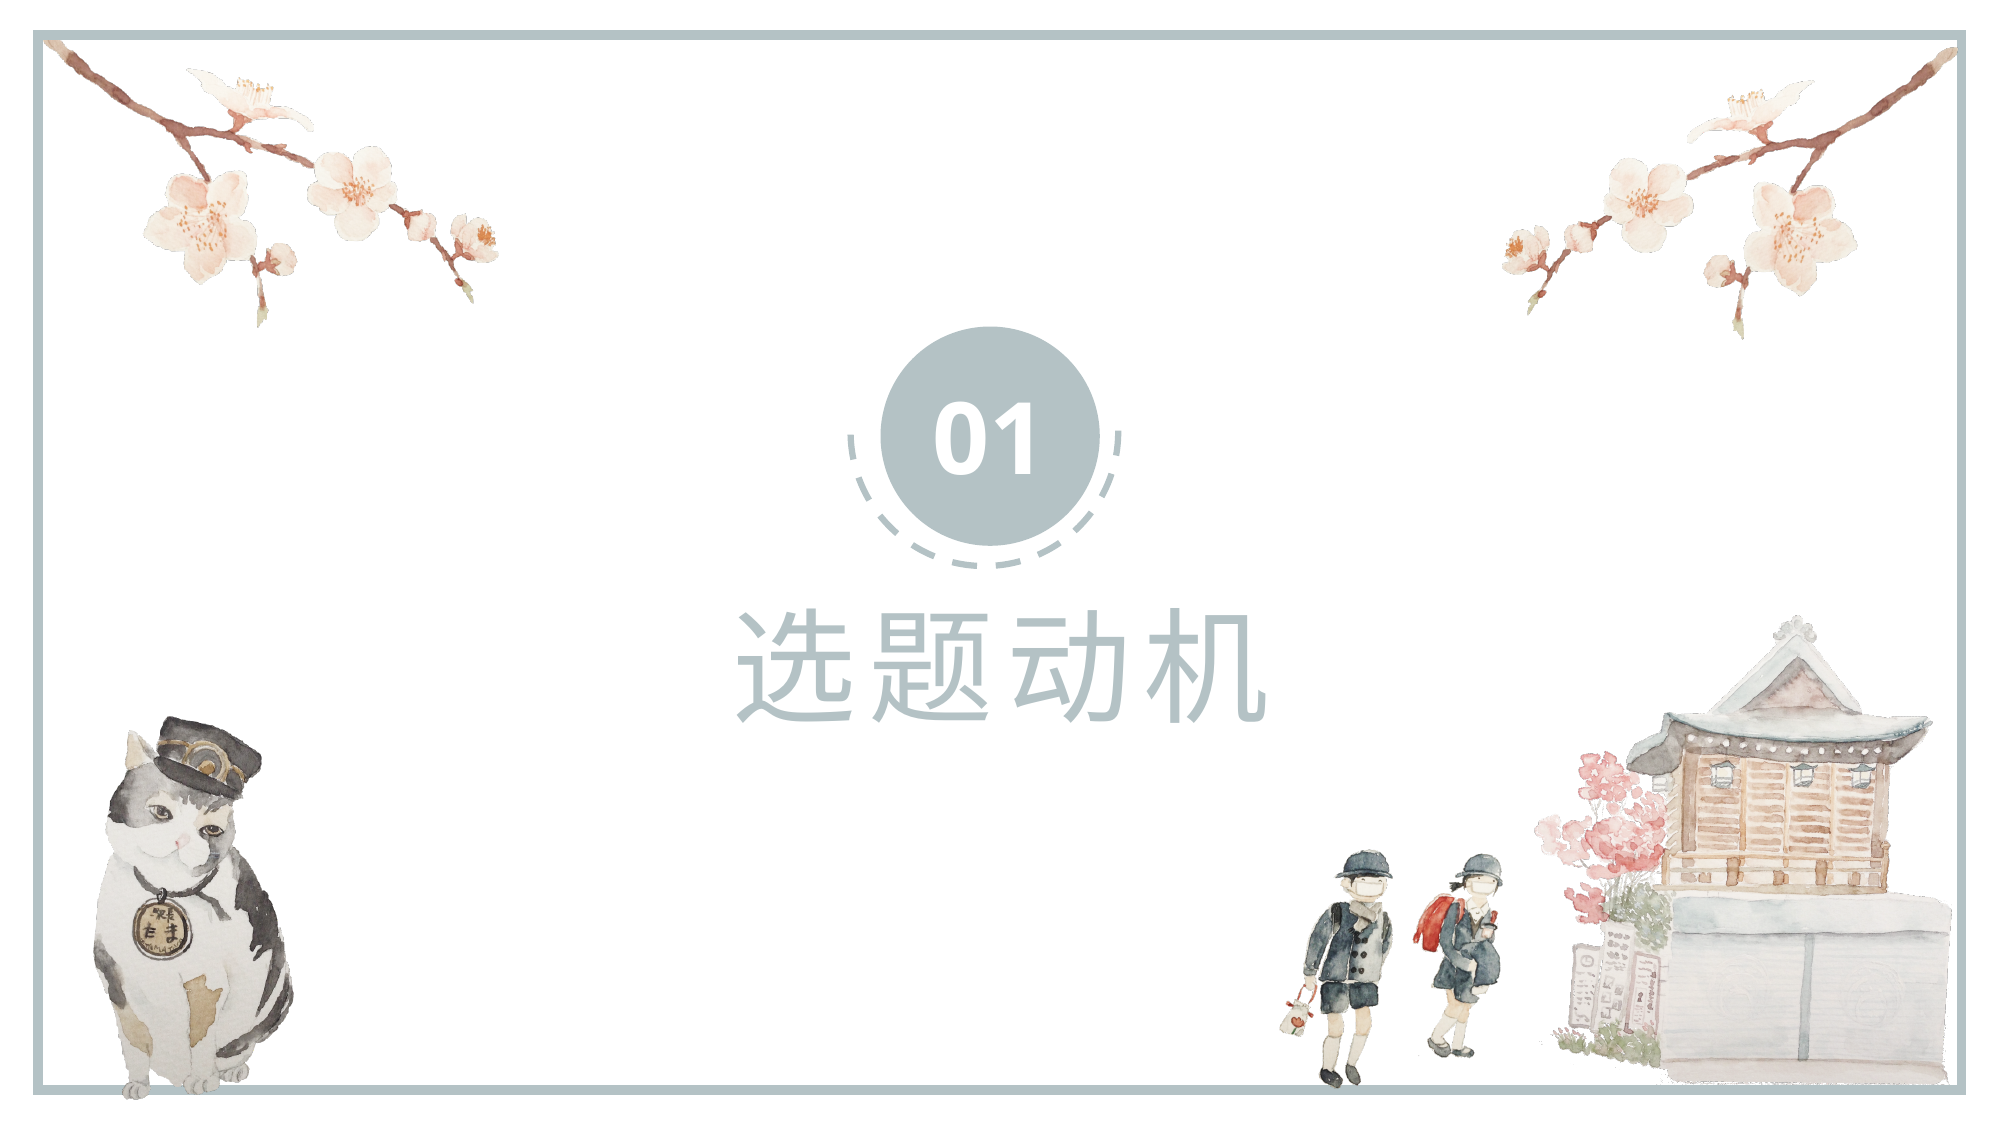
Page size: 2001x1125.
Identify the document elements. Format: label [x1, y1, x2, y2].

text_box [37, 34, 1963, 1091]
picture [38, 684, 327, 1124]
picture [1486, 46, 1962, 357]
picture [38, 34, 514, 345]
text_box [650, 326, 1350, 748]
picture [1269, 588, 1981, 1125]
